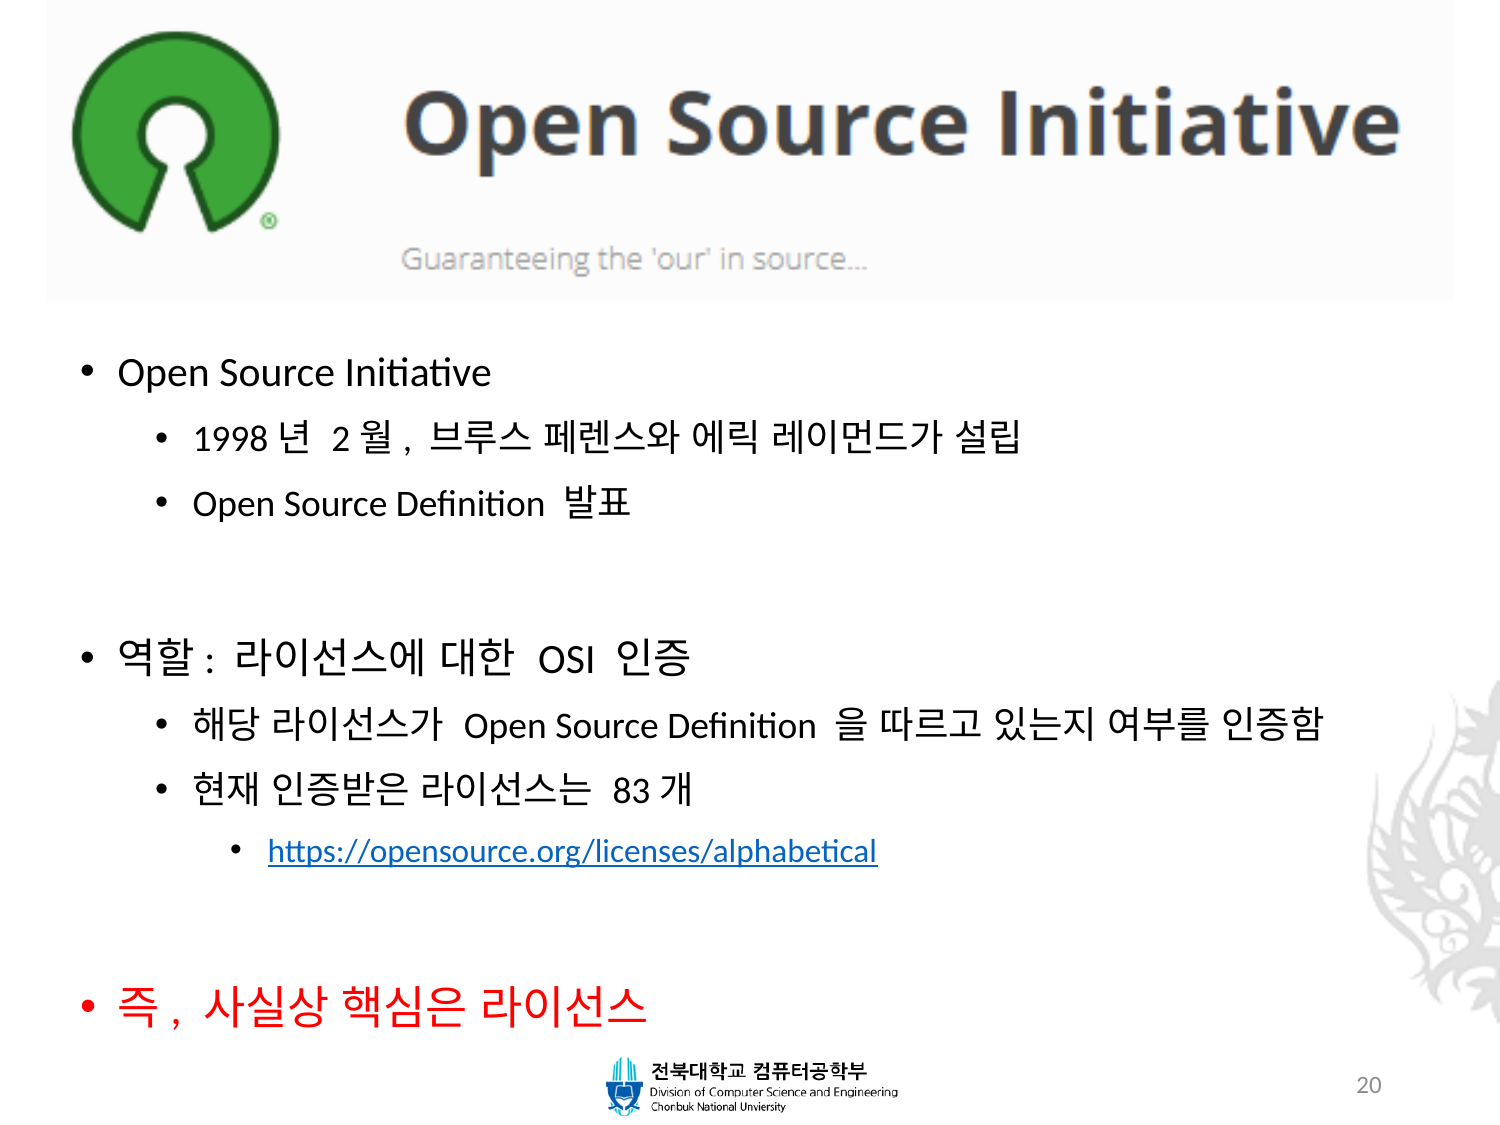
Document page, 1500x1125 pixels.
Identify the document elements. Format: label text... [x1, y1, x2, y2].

list Open Source Initiative 1998년 2월, 브루스 페렌스와 에릭 레이먼드가 설립 Open Source Definition 발표 역할: 라이선스에 대한 OSI 인증 해당 라이선스가 Open Source Definition 을 따르고 있는지 여부를 인증함 현재 인증받은 라이선스는 83개 https://opensource.org/licenses/alphabetical 즉, 사실상 핵심은 라이선스 [64, 327, 1436, 1039]
slide_number 20 [1059, 1057, 1397, 1111]
picture [600, 1057, 900, 1116]
picture [47, 0, 1453, 301]
